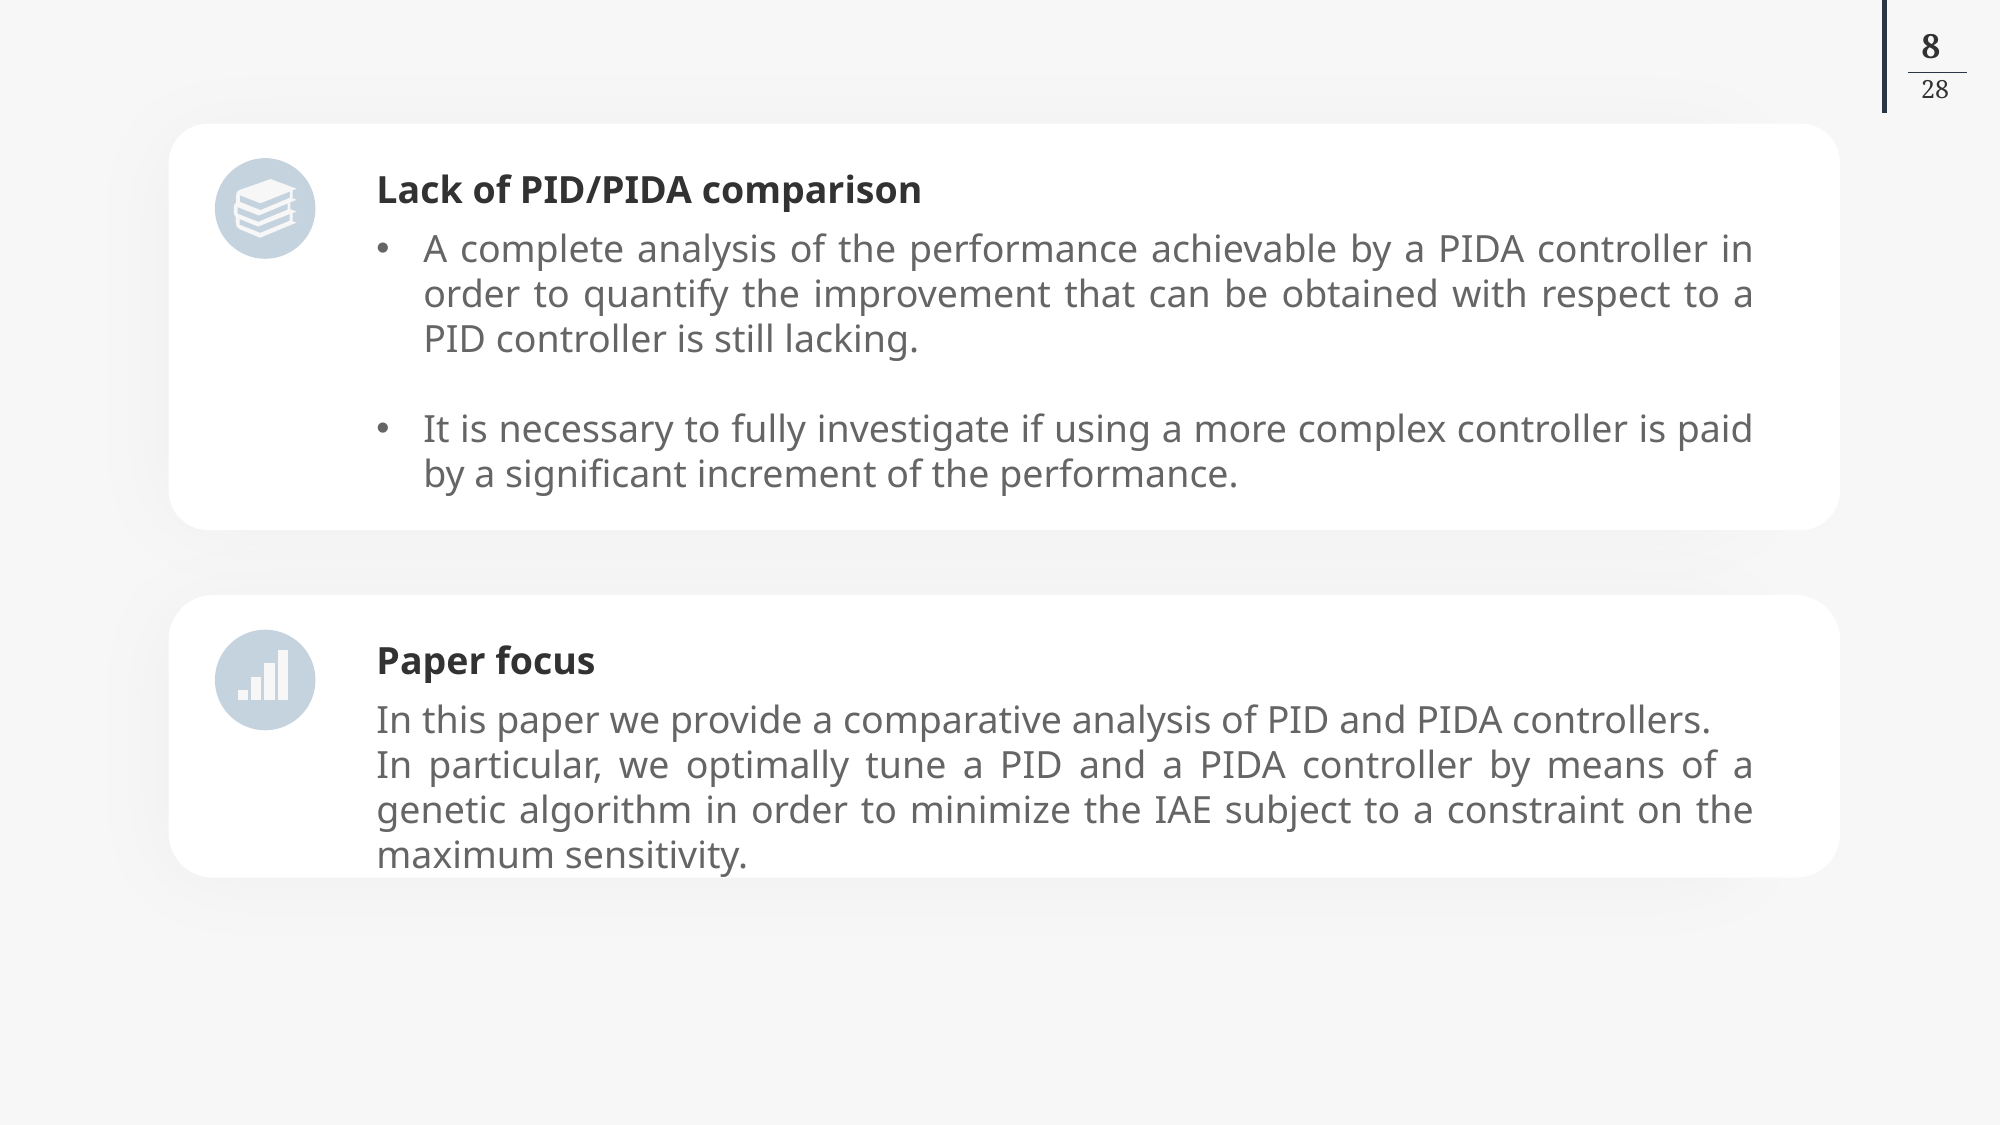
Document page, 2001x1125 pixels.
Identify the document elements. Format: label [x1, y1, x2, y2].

text_box [168, 123, 1841, 551]
text_box [168, 594, 1841, 878]
